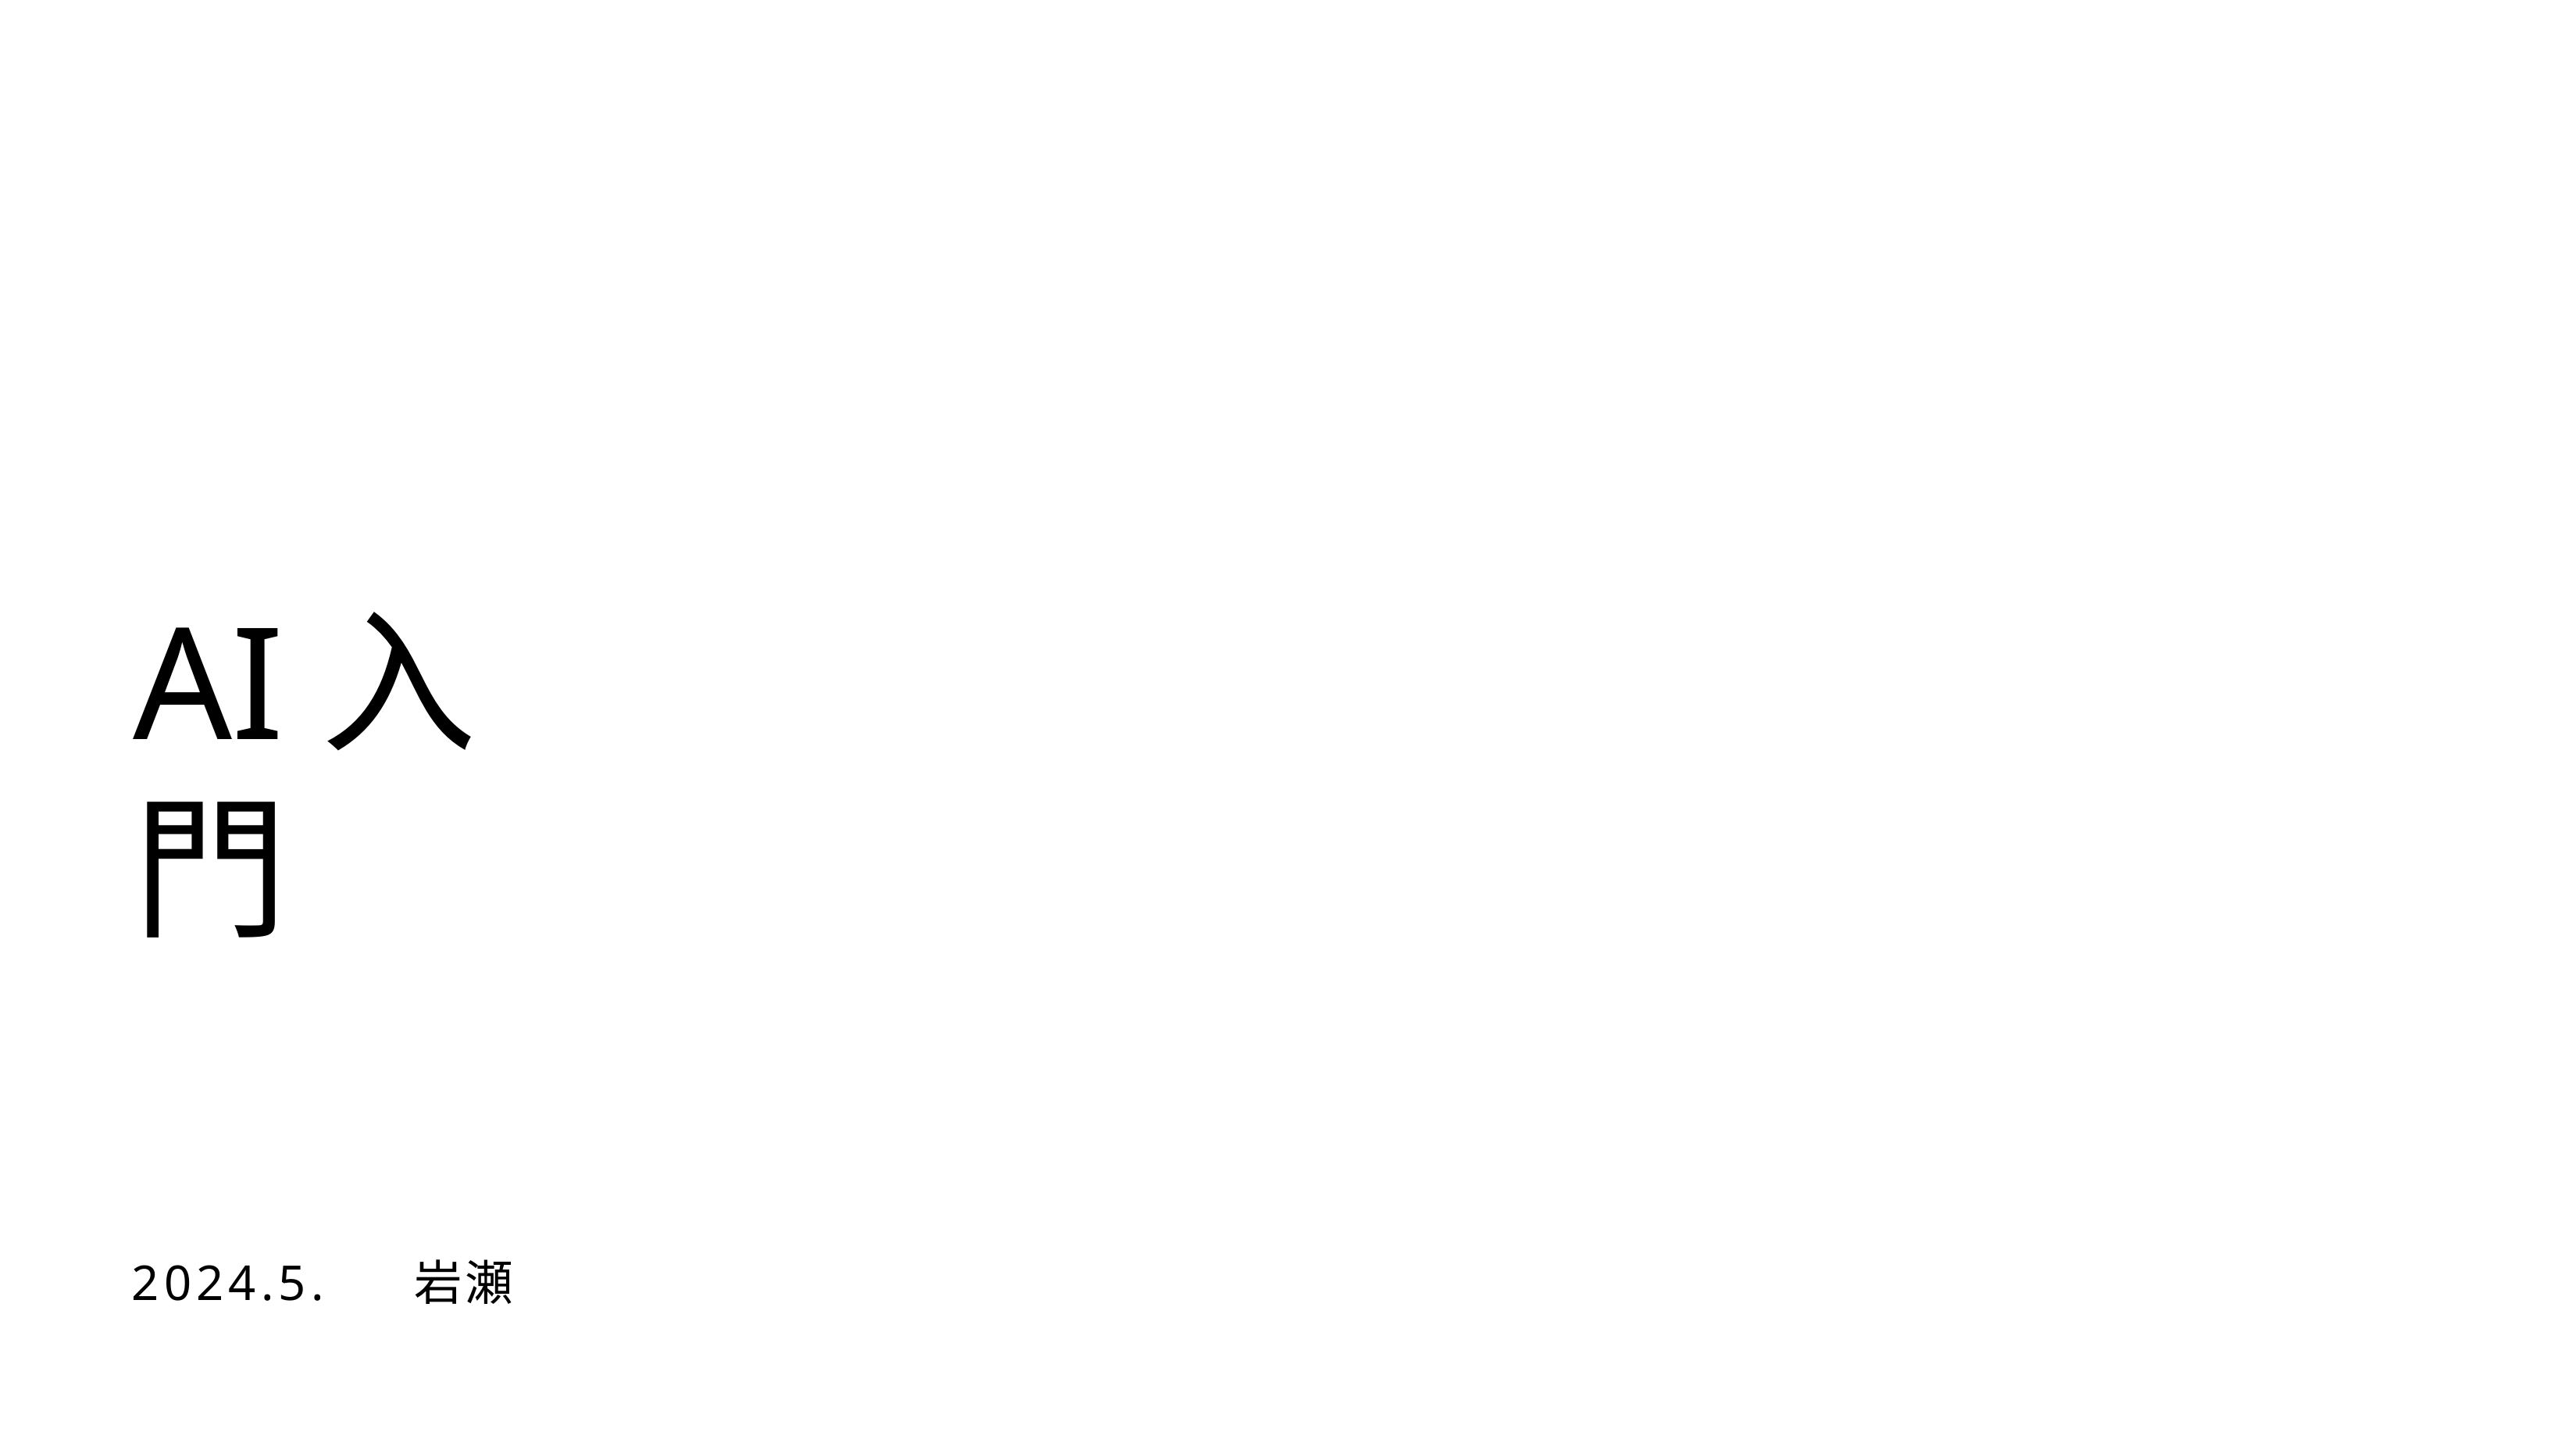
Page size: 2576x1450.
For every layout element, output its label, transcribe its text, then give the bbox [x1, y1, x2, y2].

title AI入門 [130, 581, 606, 957]
text_box 2024.5. 岩瀬 [130, 1250, 530, 1310]
